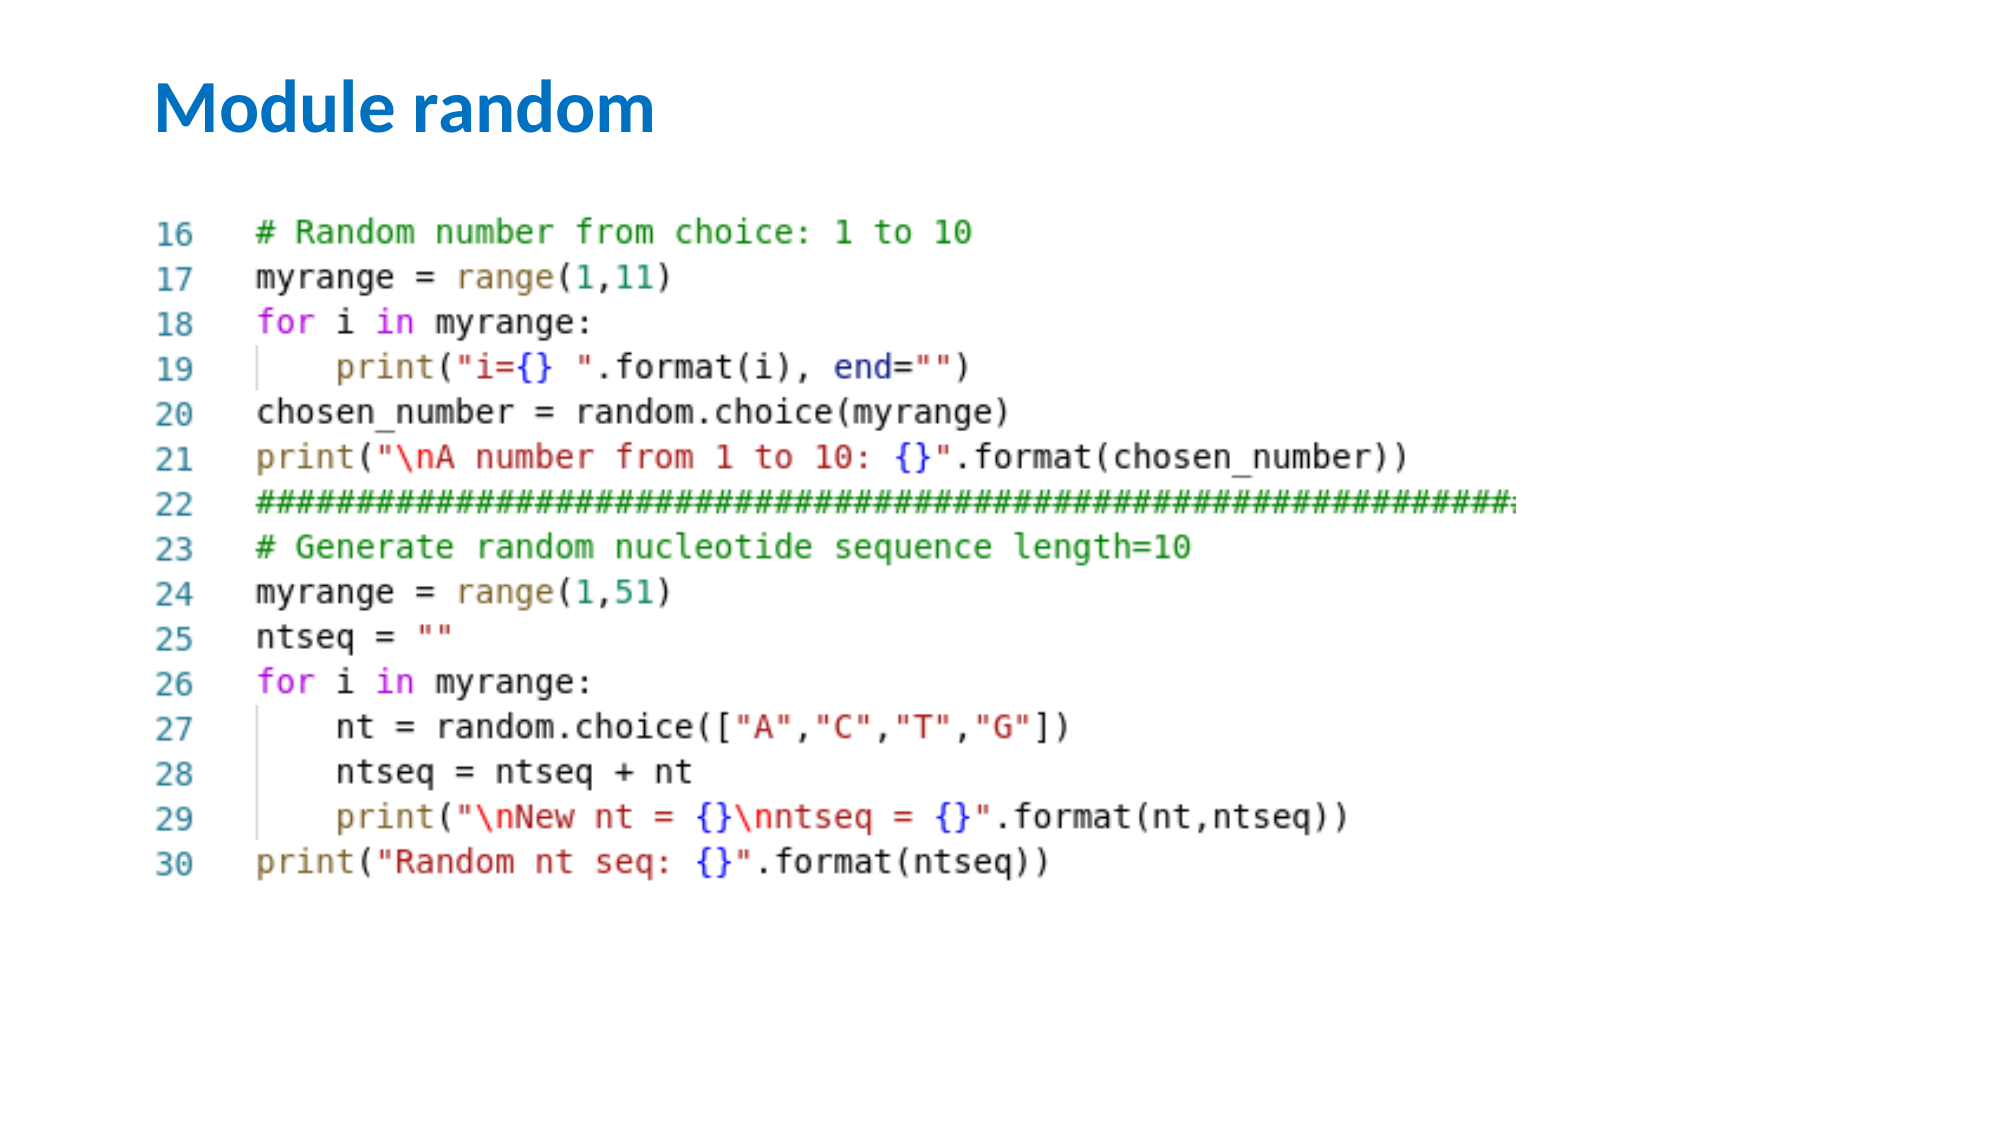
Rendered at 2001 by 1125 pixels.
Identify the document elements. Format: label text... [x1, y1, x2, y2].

picture [149, 211, 1516, 888]
title Module random [138, 0, 1864, 218]
